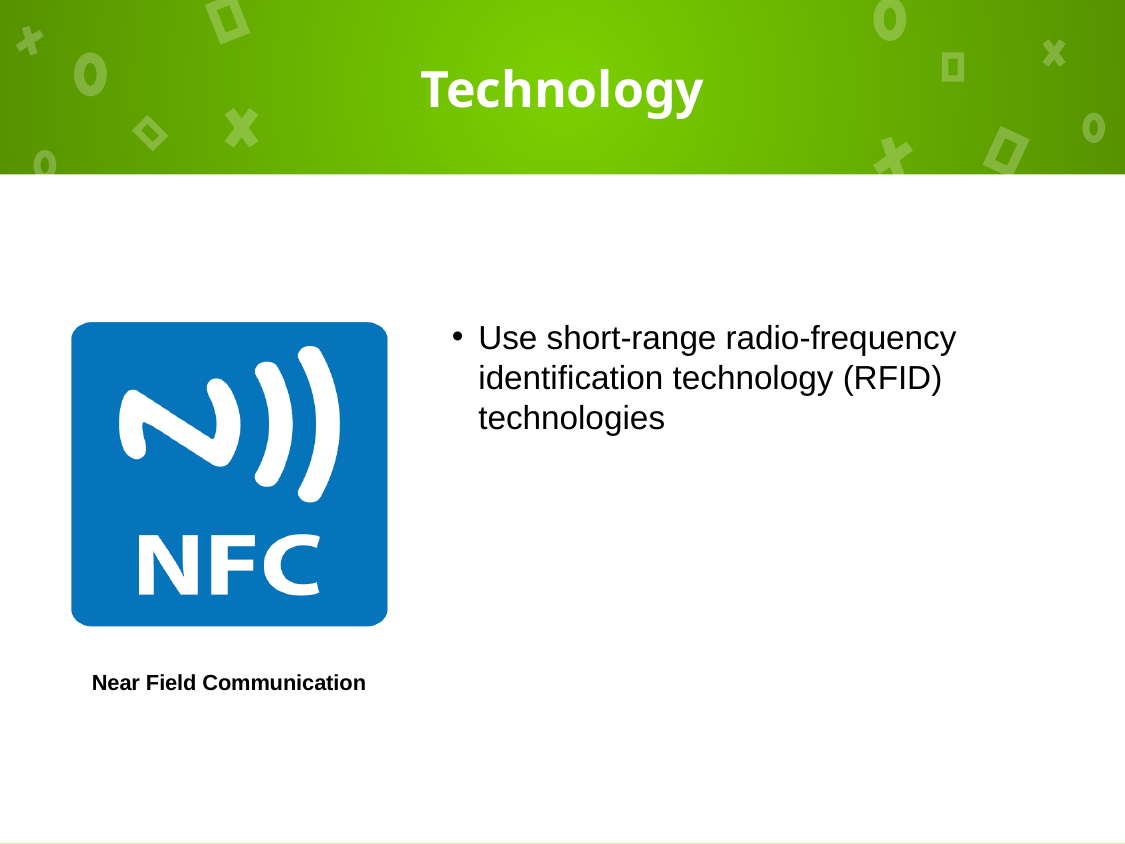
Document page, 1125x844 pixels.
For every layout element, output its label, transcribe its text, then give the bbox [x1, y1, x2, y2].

text_box Near Field Communication [77, 661, 438, 703]
title Technology [56, 0, 1069, 175]
picture [55, 308, 402, 641]
text_box Use short-range radio-frequency identification technology (RFID) technologies [437, 308, 1116, 444]
